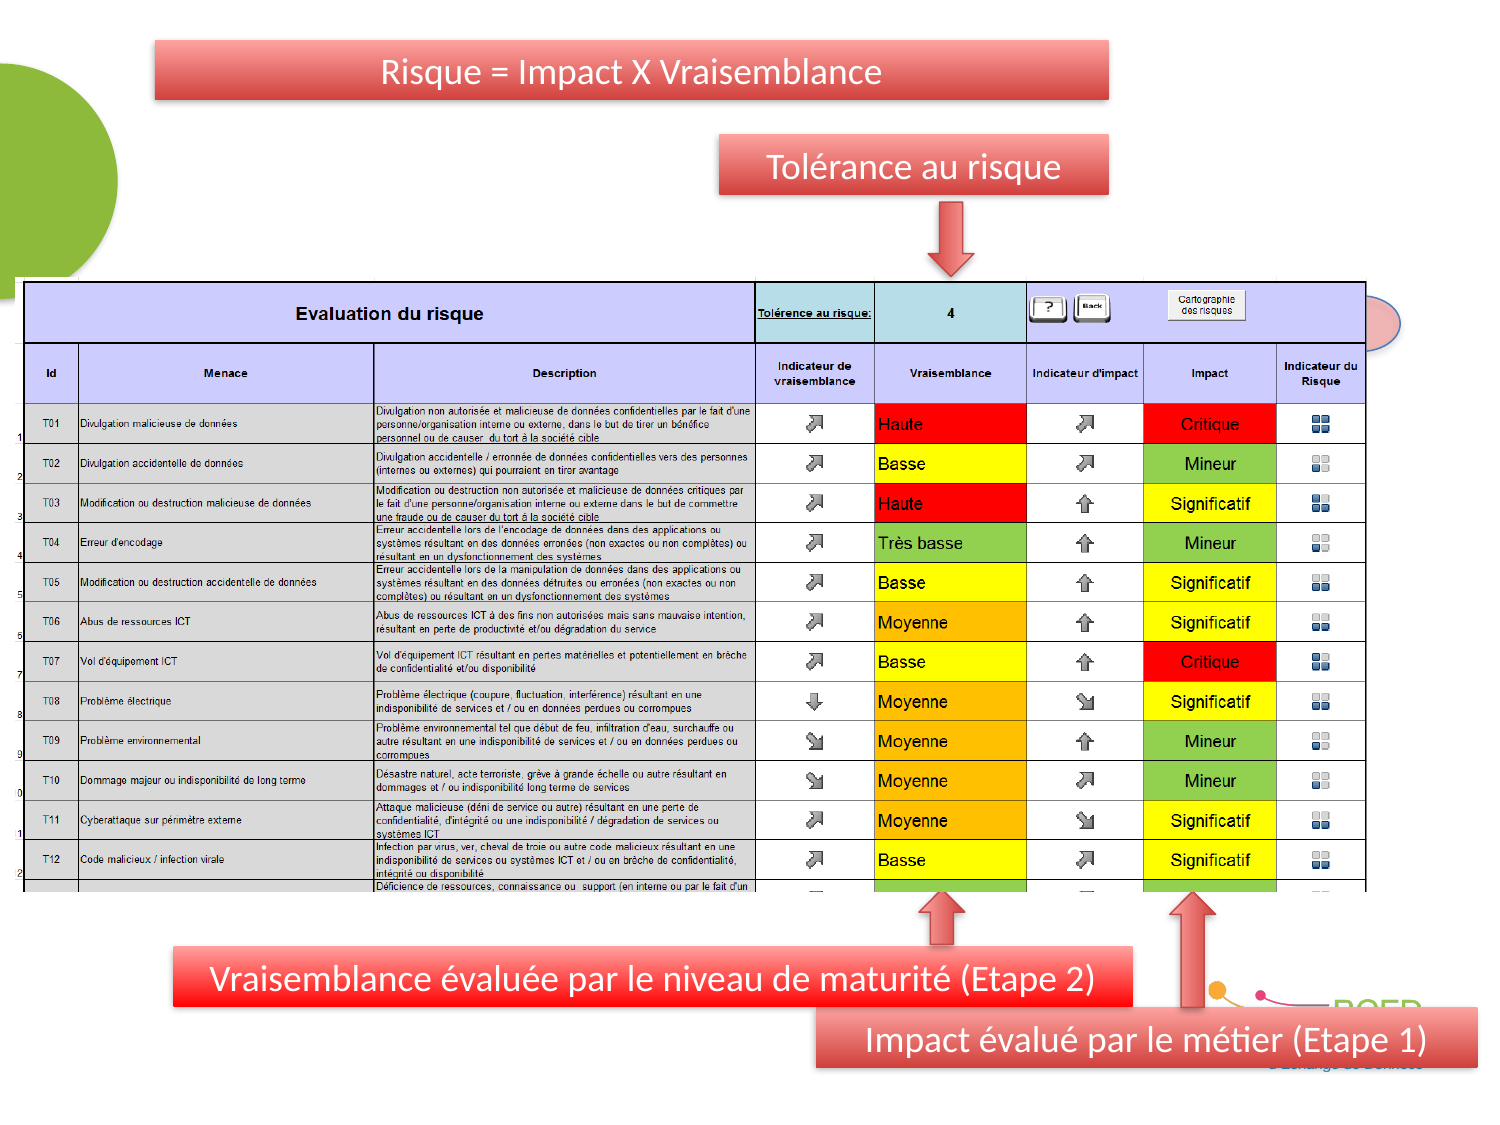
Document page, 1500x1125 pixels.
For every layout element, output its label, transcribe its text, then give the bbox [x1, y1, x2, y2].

text_box Risque = Impact X Vraisemblance [154, 40, 1109, 100]
picture [14, 277, 1367, 892]
text_box [1372, 296, 1401, 352]
text_box Impact évalué par le métier (Etape 1) [816, 1007, 1478, 1068]
text_box Vraisemblance évaluée par le niveau de maturité (Etape 2) [173, 946, 1133, 1007]
text_box [1169, 899, 1217, 1009]
text_box Tolérance au risque [719, 134, 1109, 195]
text_box [927, 201, 975, 276]
text_box [918, 899, 966, 946]
